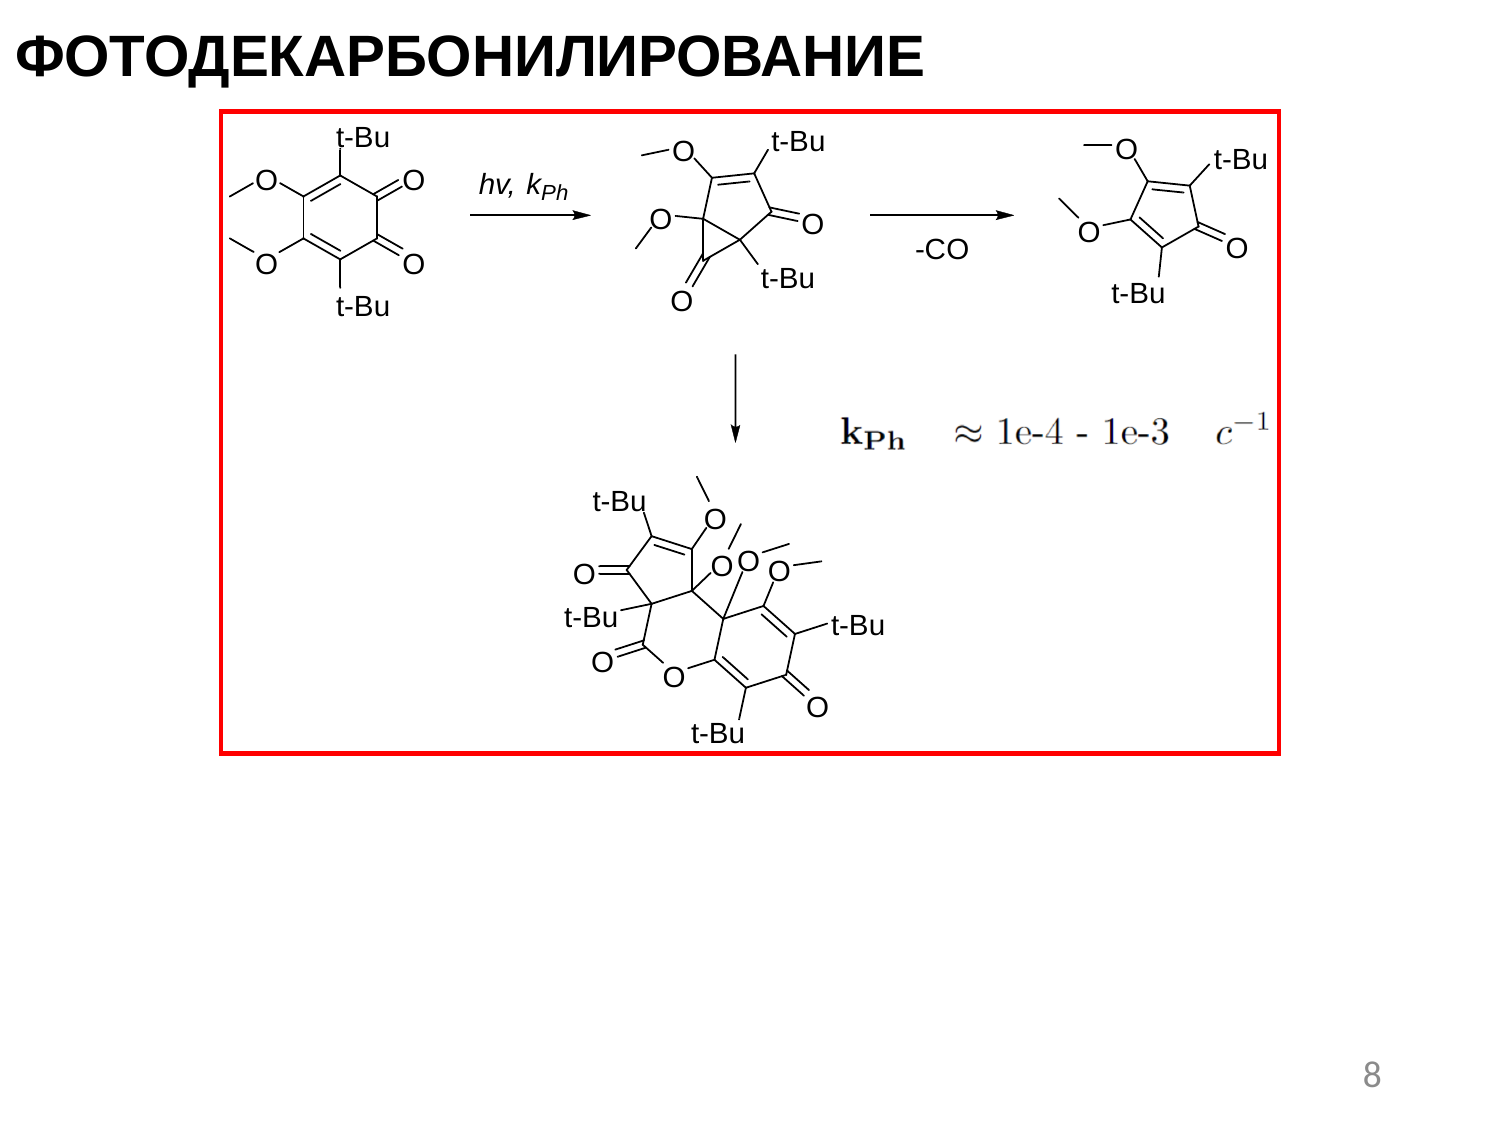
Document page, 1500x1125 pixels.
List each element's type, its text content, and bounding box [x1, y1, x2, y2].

picture [836, 405, 1277, 455]
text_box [223, 113, 1277, 752]
title Фотодекарбонилирование [0, 0, 1500, 115]
slide_number 8 [1059, 1042, 1397, 1103]
